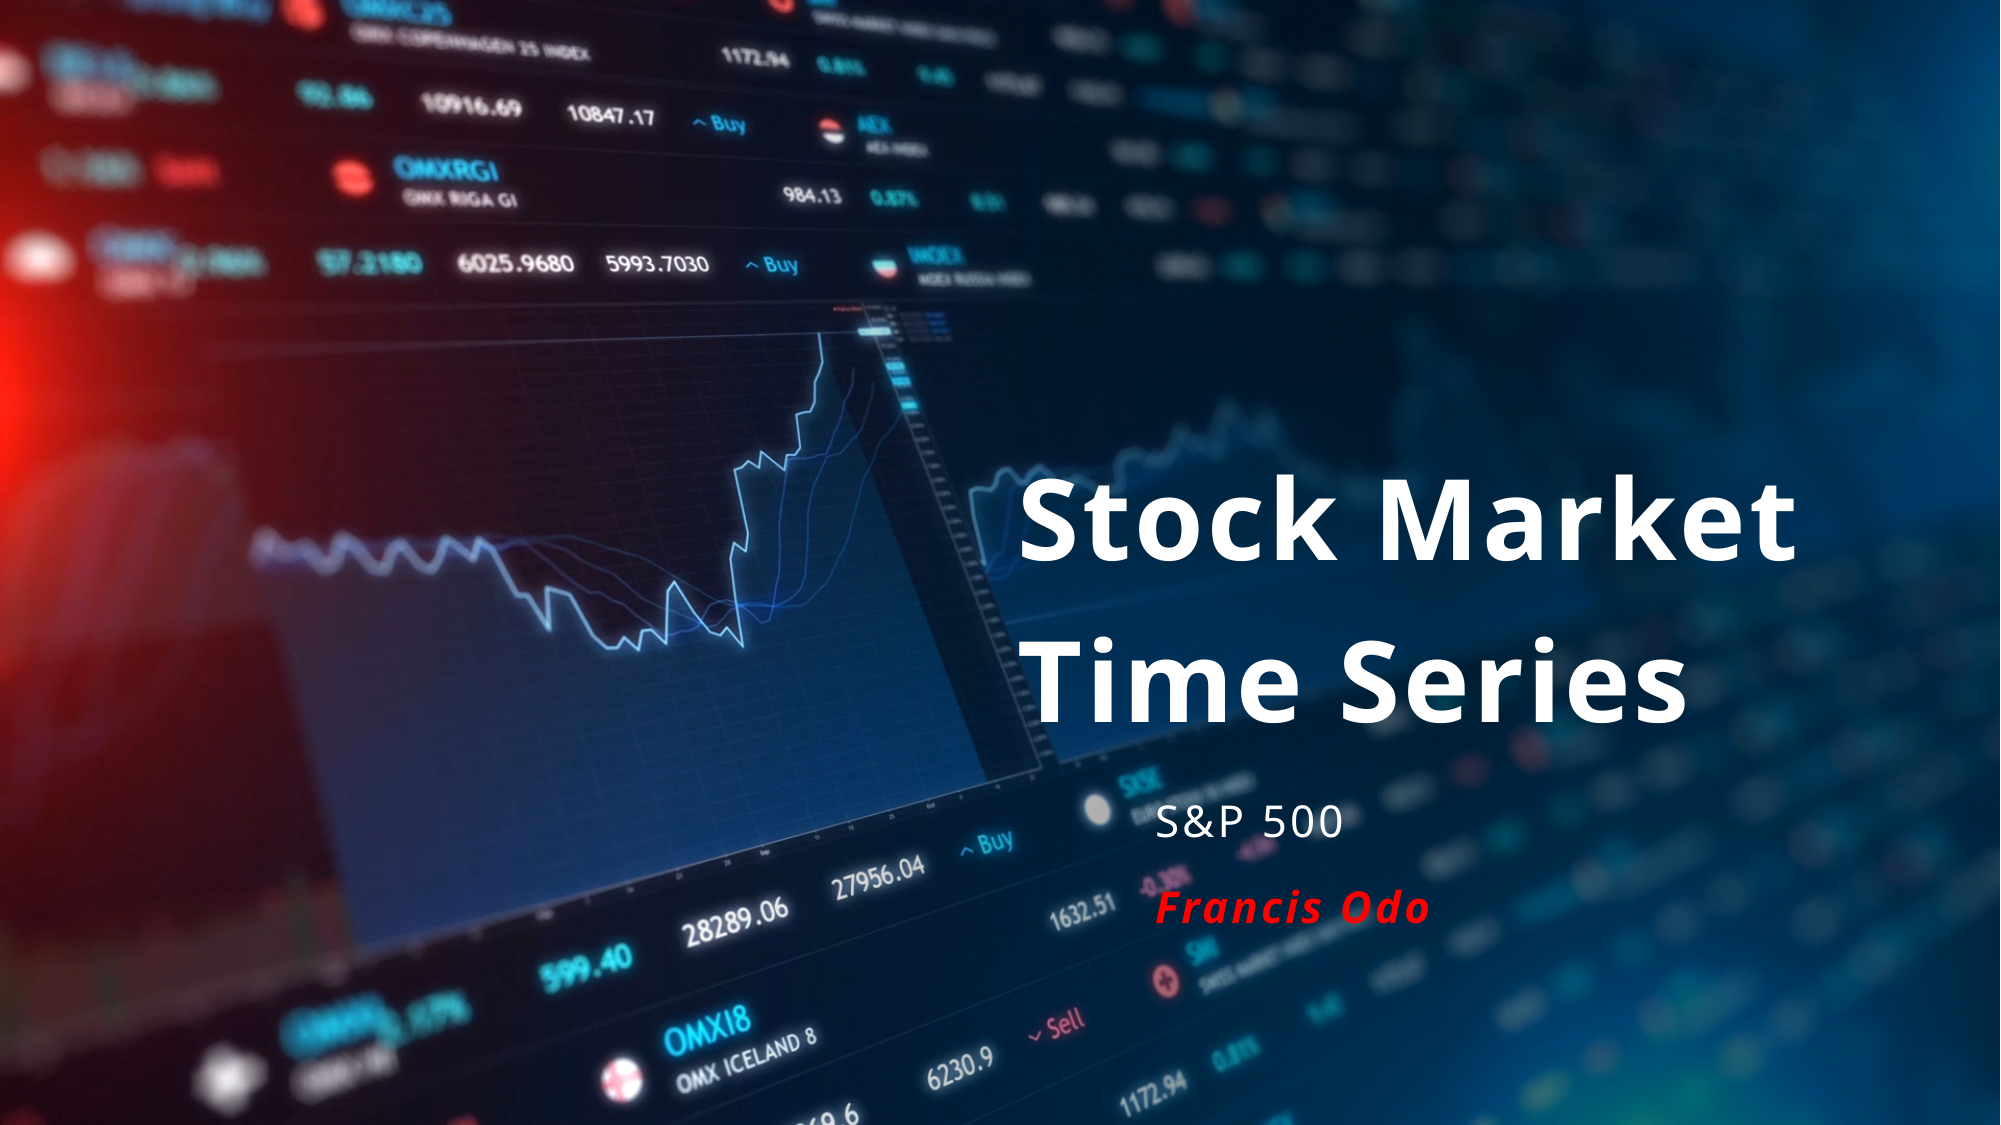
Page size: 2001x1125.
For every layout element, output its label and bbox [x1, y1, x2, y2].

text_box [0, 0, 2000, 1125]
